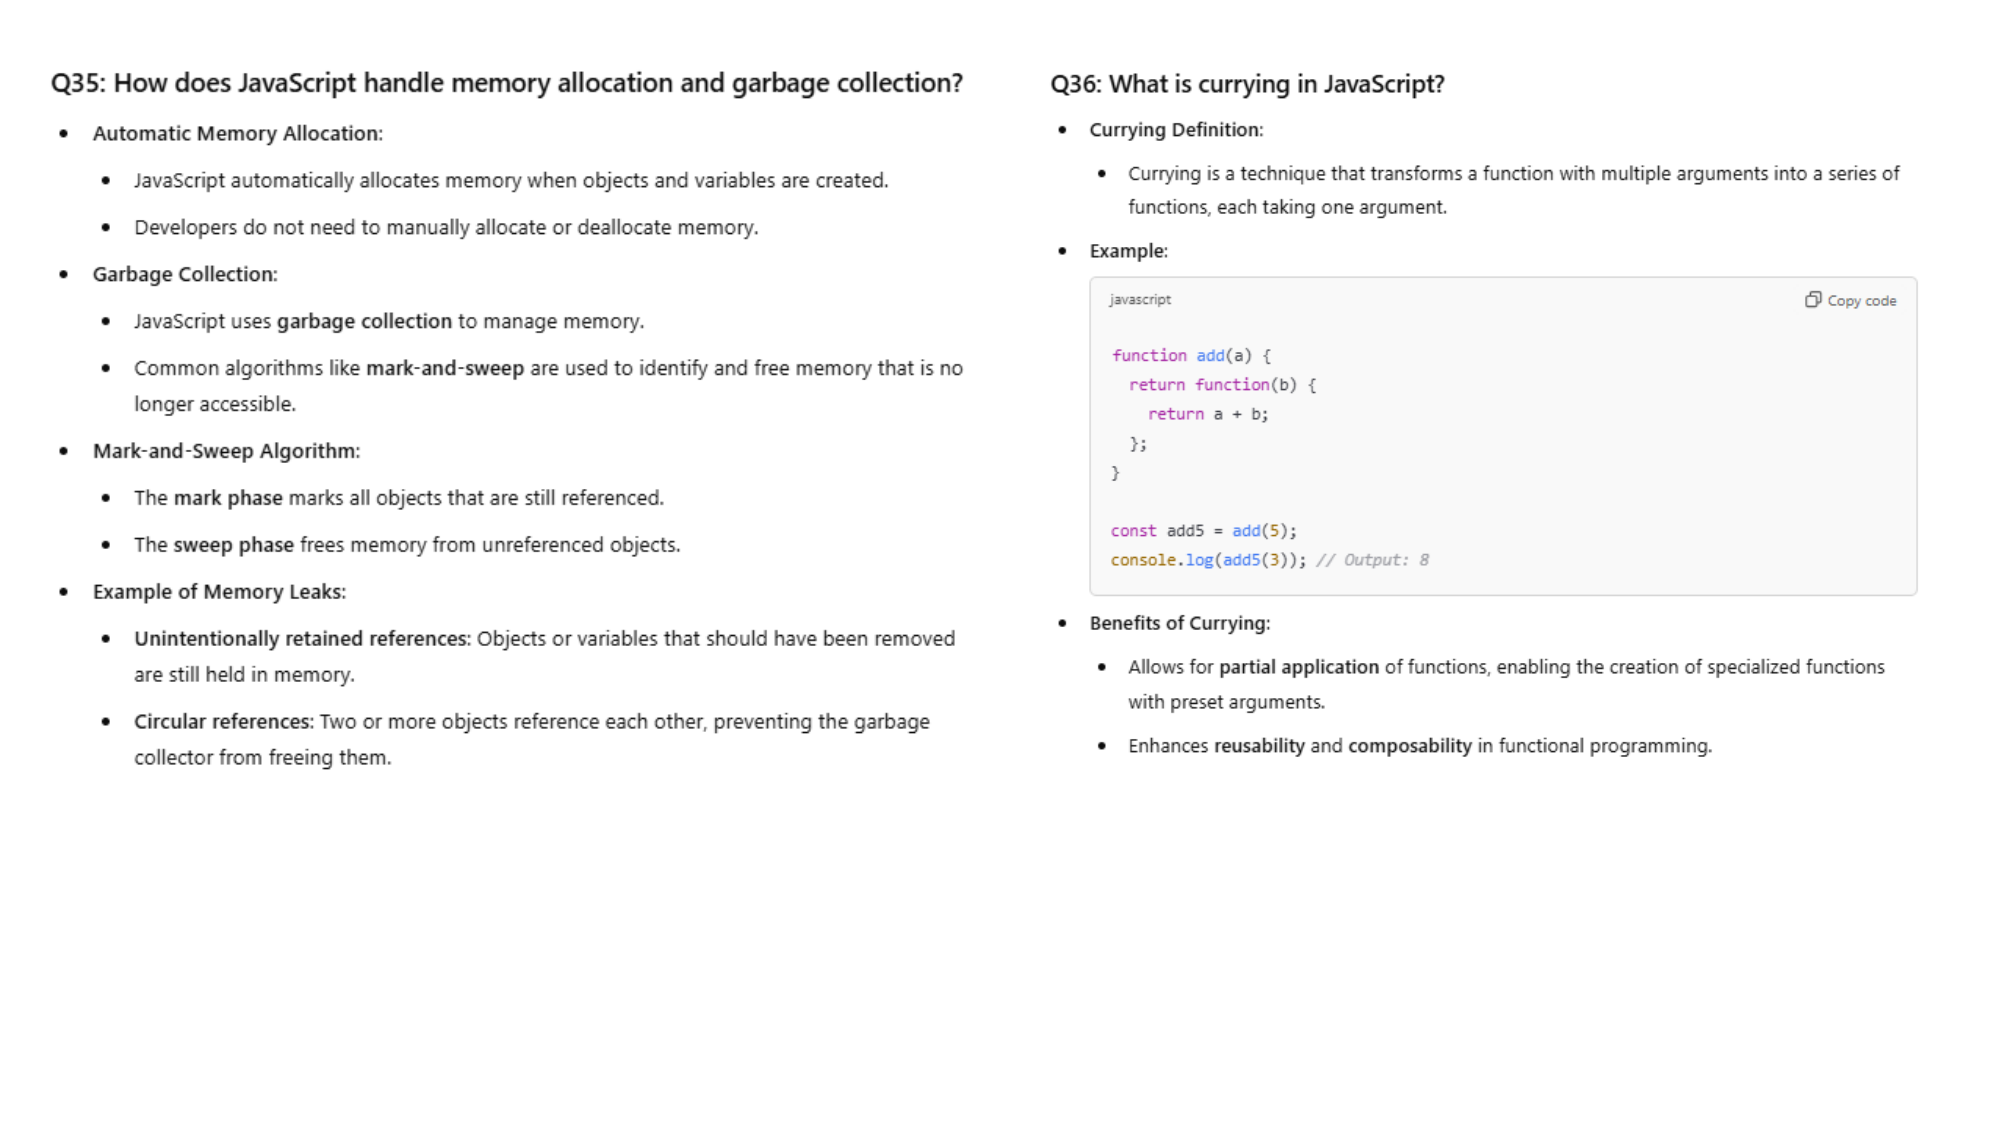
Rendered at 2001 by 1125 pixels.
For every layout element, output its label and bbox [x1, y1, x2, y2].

picture [1018, 46, 1959, 773]
picture [27, 25, 1008, 794]
